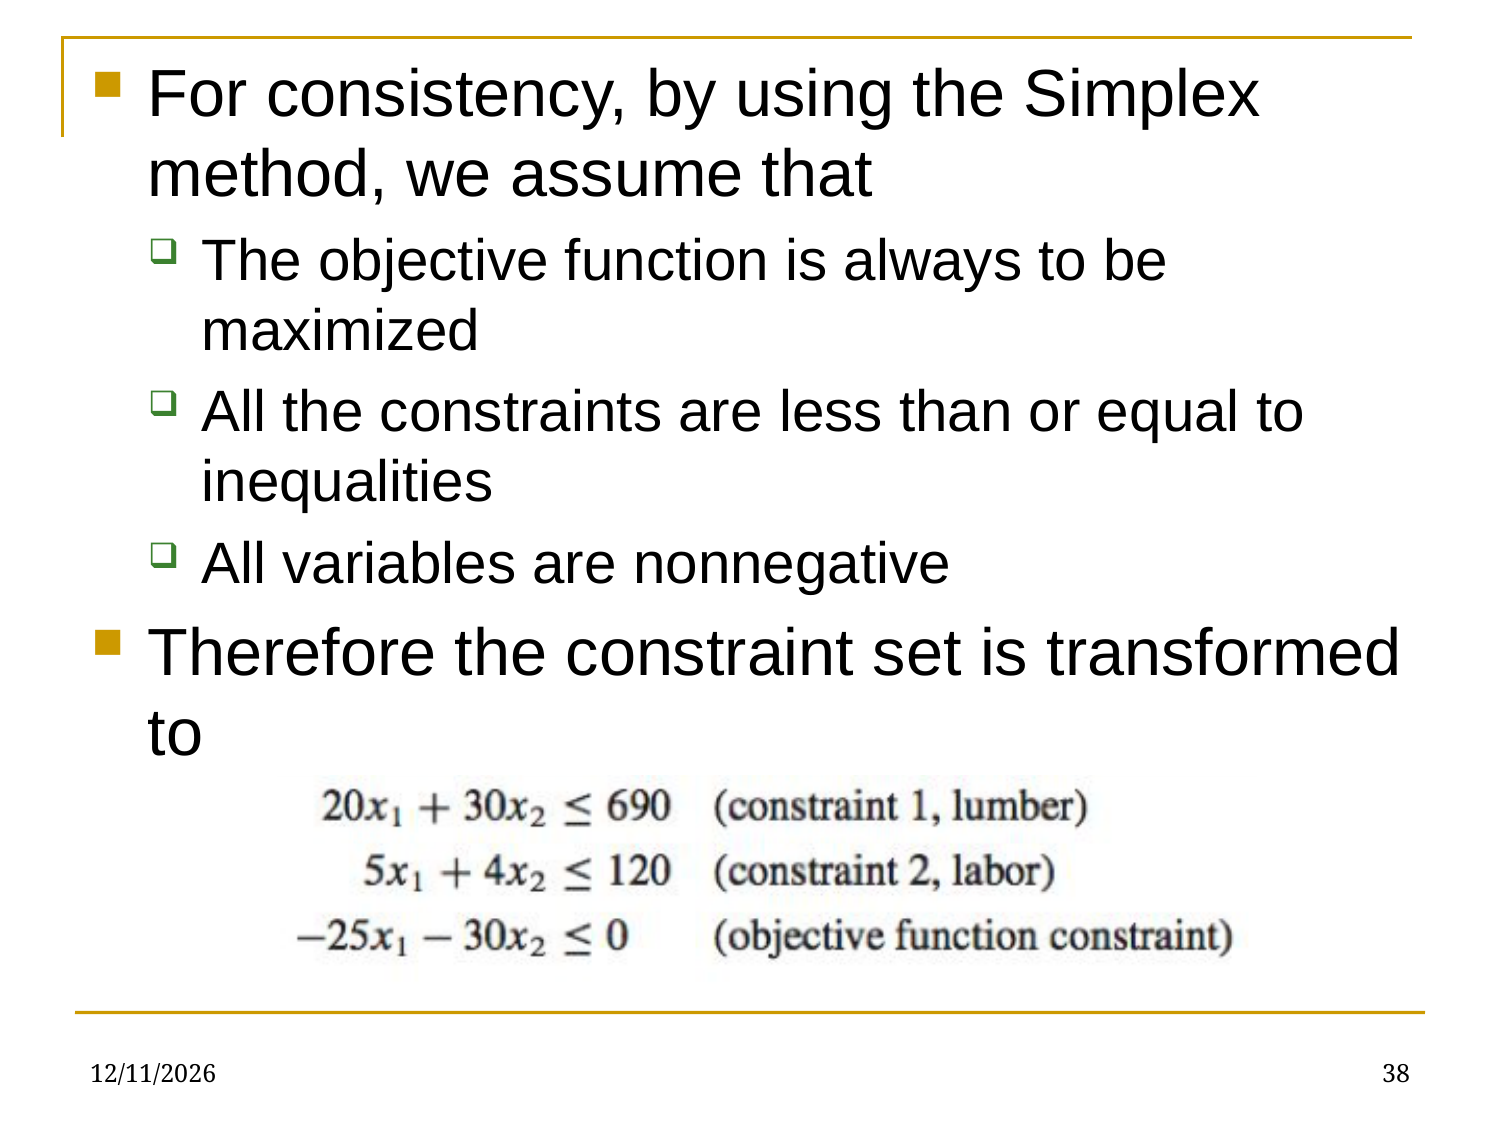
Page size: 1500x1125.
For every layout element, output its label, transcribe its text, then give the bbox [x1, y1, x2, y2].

list For consistency, by using the Simplex method, we assume that The objective function is always to be maximized All the constraints are less than or equal to inequalities All variables are nonnegative Therefore the constraint set is transformed to [76, 42, 1427, 786]
slide_number 38 [1074, 1024, 1425, 1100]
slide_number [75, 1024, 425, 1100]
picture [277, 774, 1257, 988]
